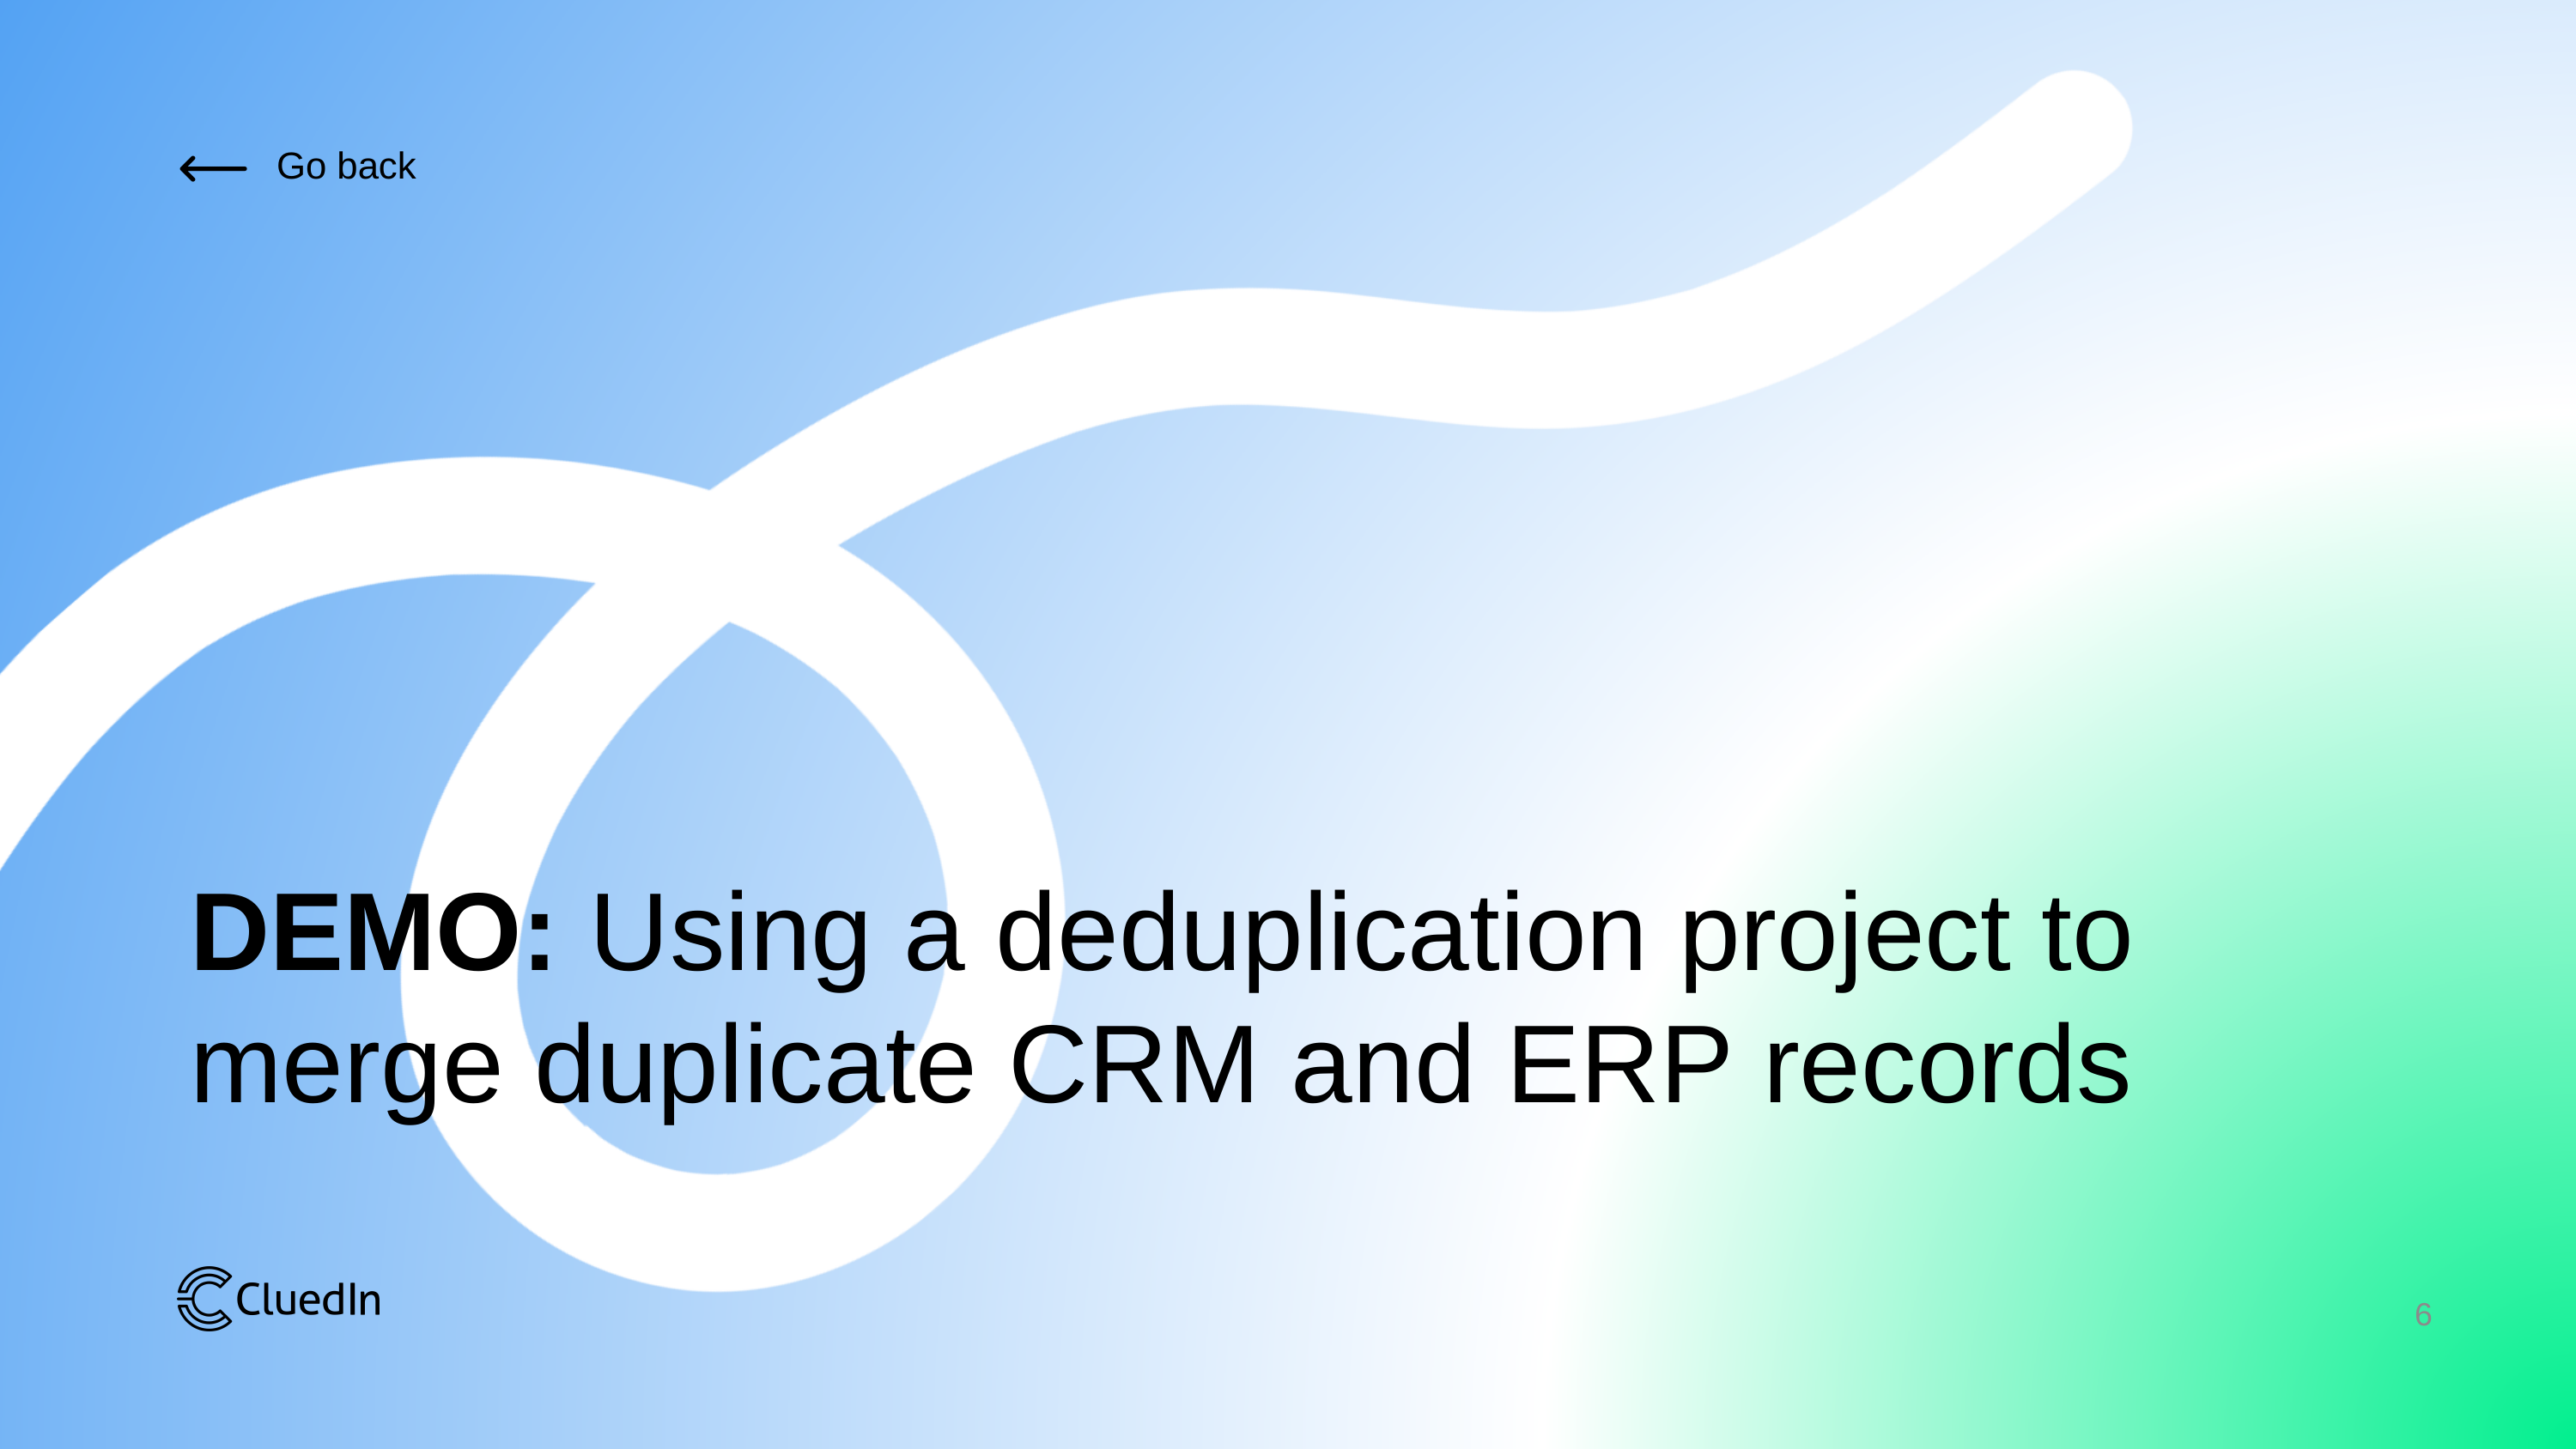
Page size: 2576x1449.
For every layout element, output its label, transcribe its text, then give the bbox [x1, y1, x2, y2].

slide_number 6 [1865, 1274, 2445, 1352]
list DEMO: Using a deduplication project to merge duplicate CRM and ERP records [177, 811, 2331, 1173]
picture [0, 0, 2576, 1449]
